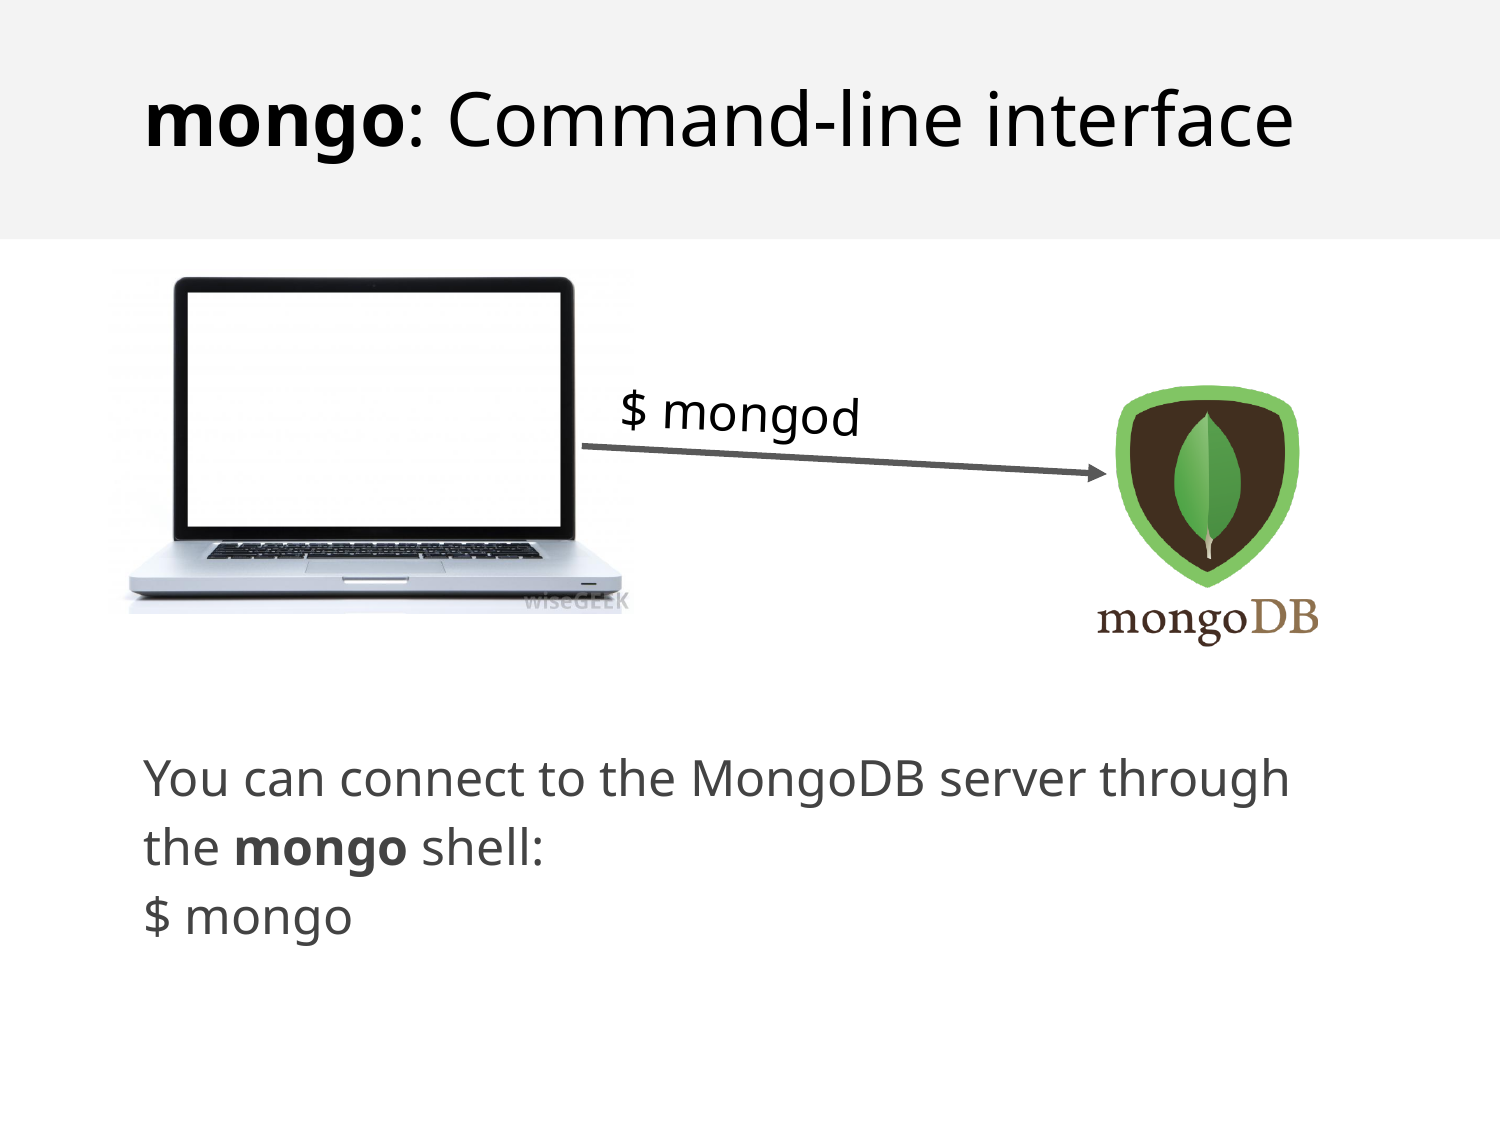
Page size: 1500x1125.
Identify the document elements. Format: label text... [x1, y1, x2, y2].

picture [1063, 347, 1352, 686]
text_box $ mongod [640, 363, 1042, 478]
picture [108, 269, 634, 615]
text_box mongo: Command-line interface [128, 56, 1372, 183]
text_box You can connect to the MongoDB server through the mongo shell: $ mongo [128, 722, 1372, 1026]
